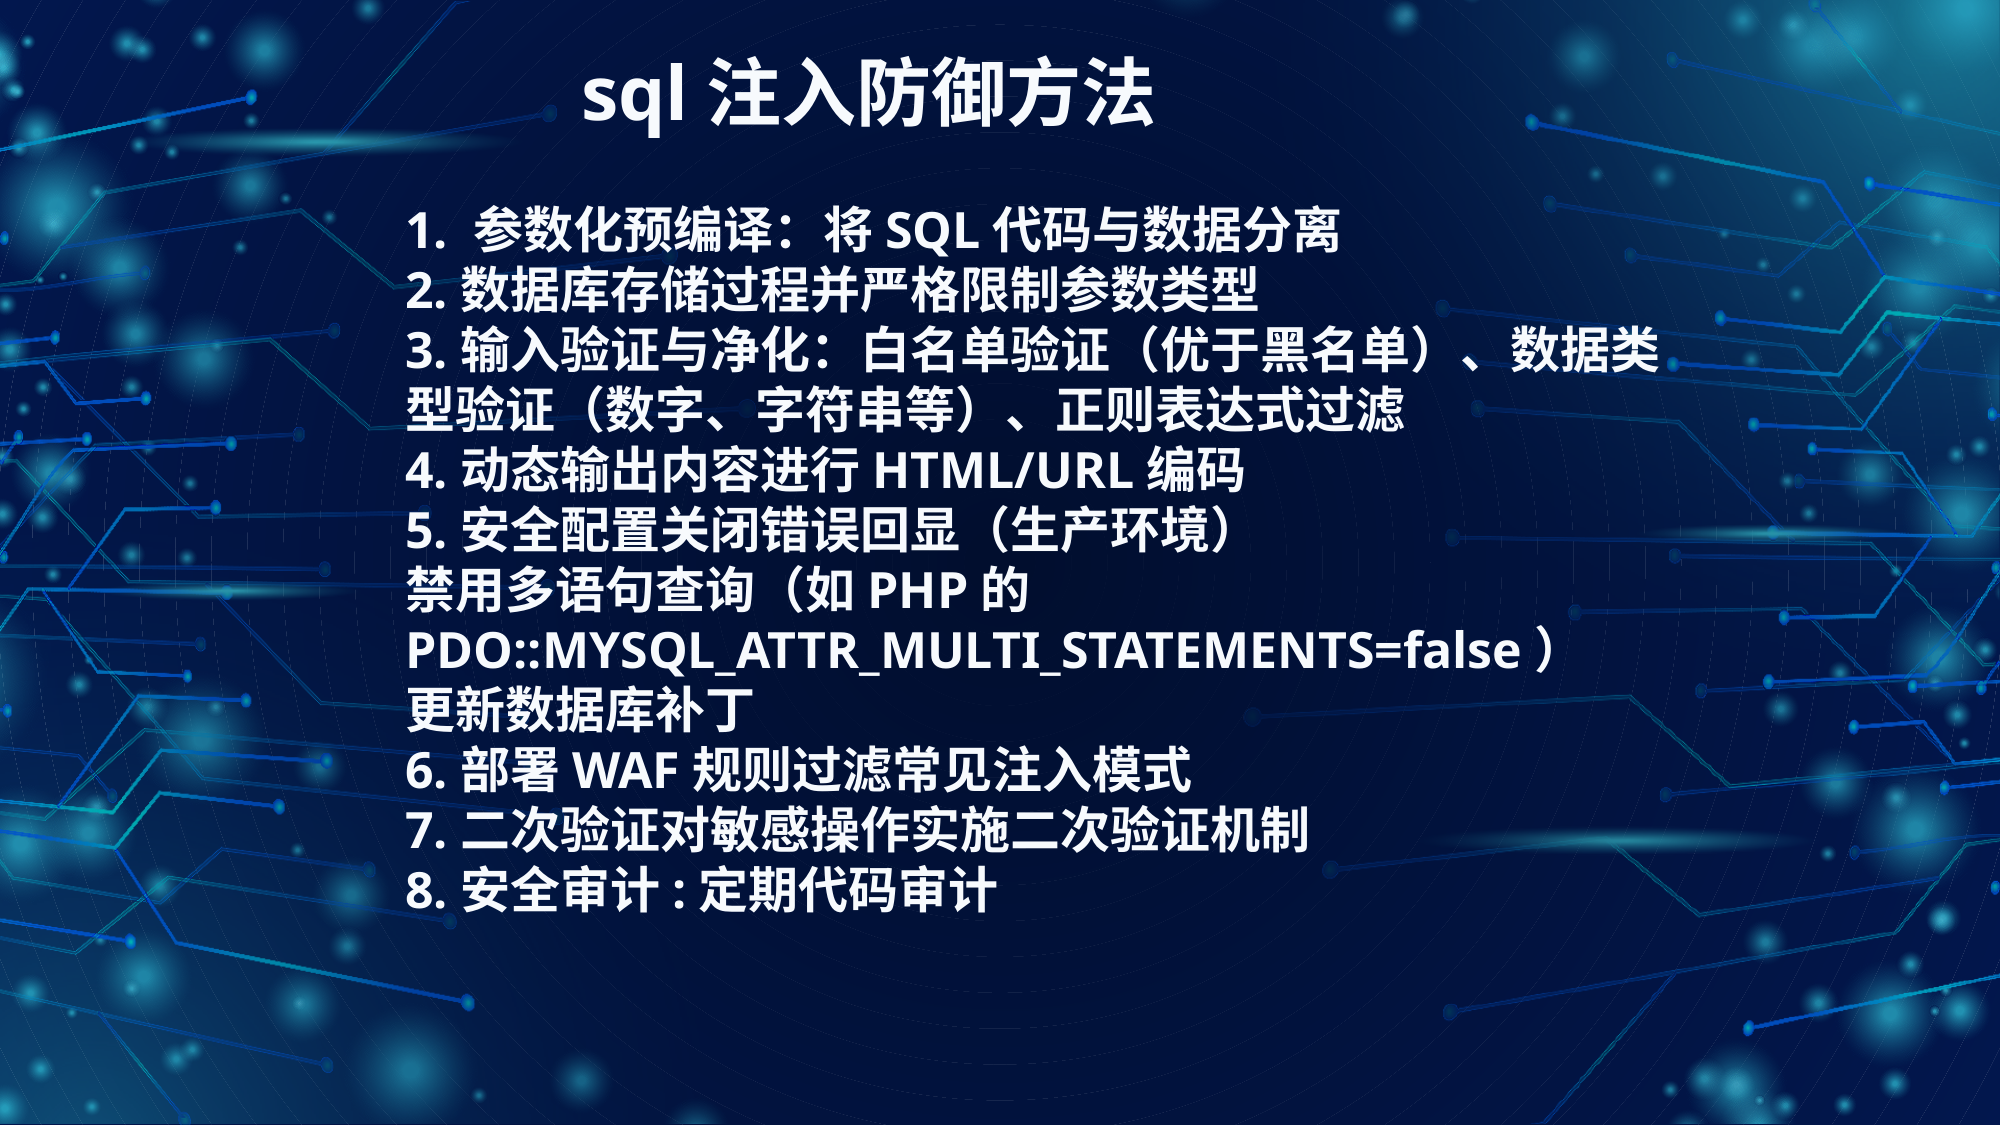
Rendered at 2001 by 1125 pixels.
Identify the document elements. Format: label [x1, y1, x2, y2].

text_box [0, 0, 2000, 1125]
